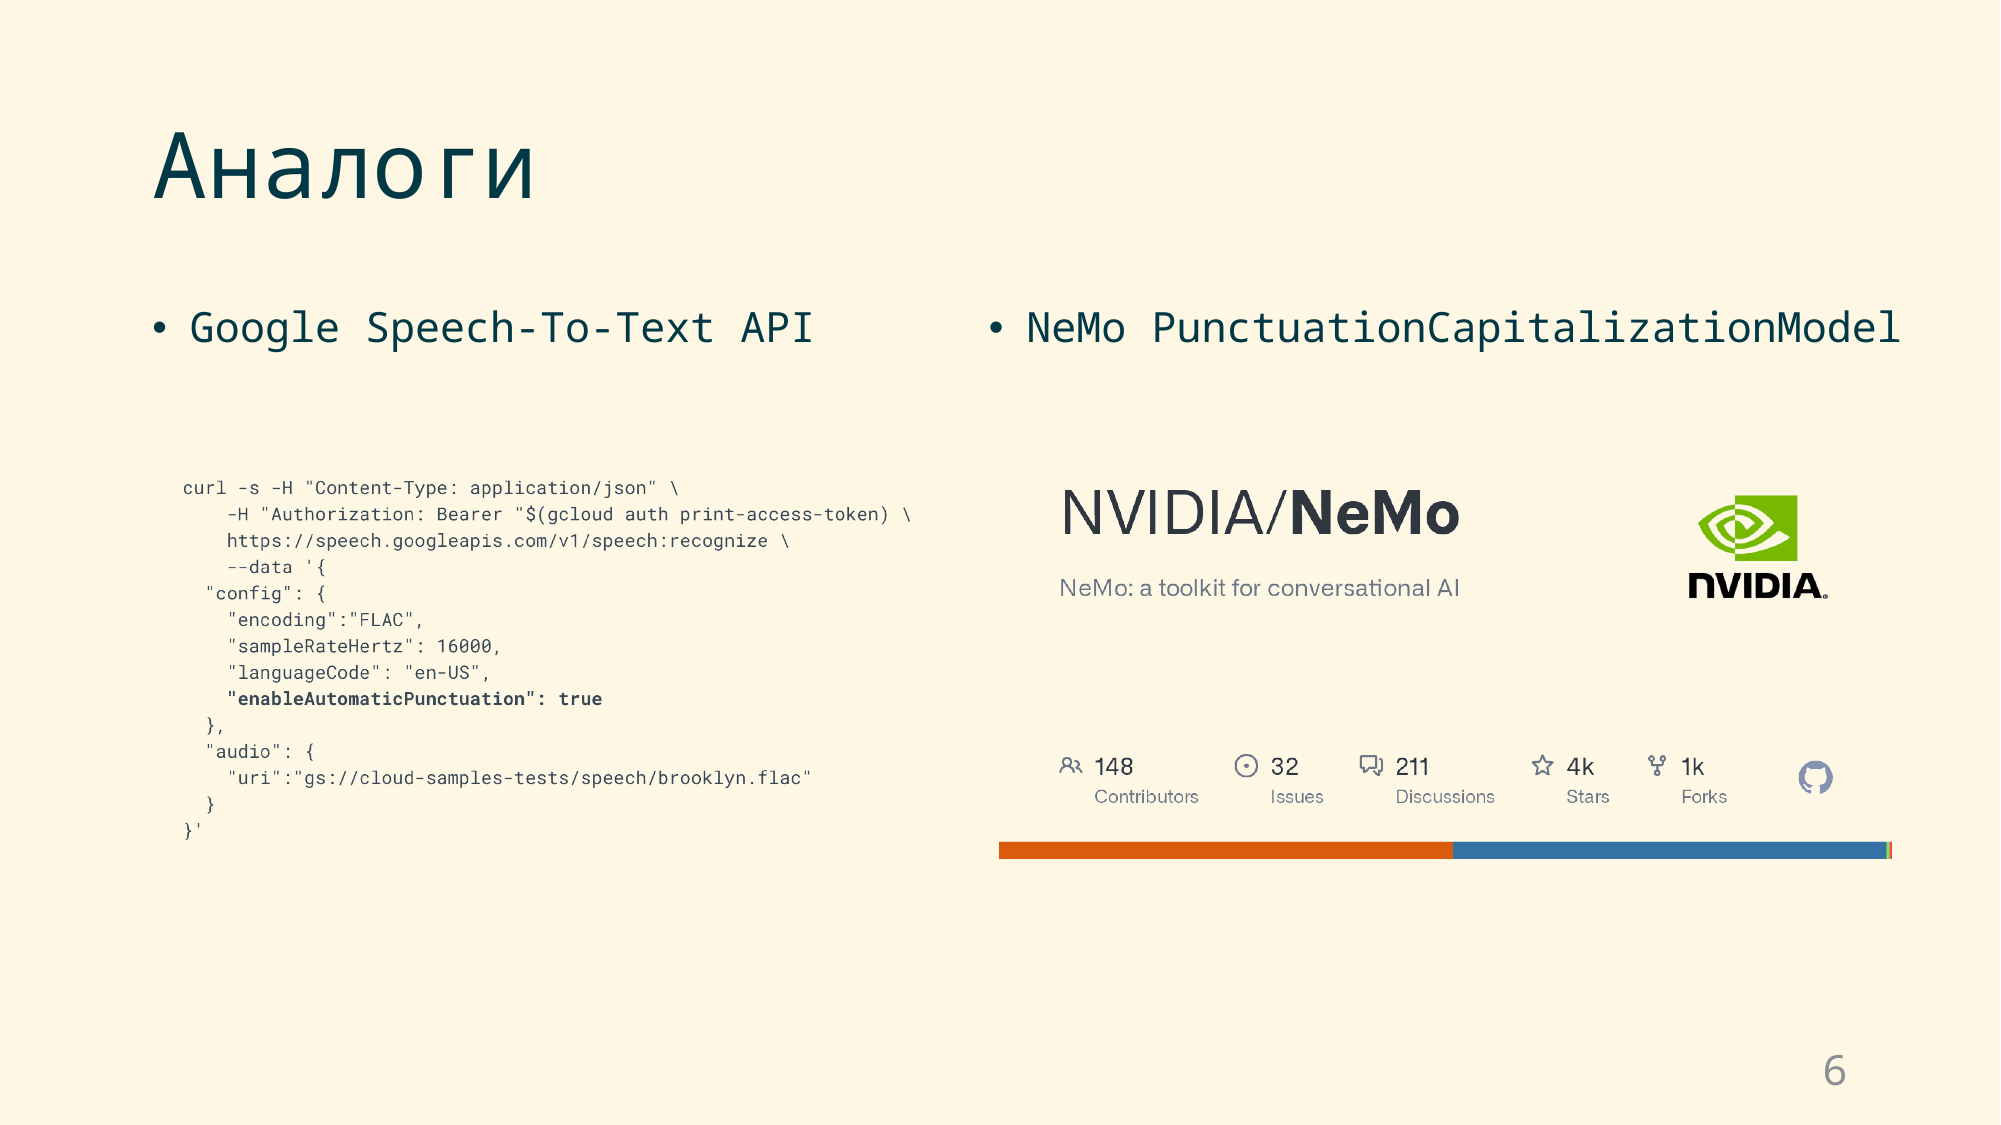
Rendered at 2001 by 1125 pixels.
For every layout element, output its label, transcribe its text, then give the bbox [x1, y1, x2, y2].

picture [161, 453, 922, 859]
list NeMo PunctuationCapitalizationModel [973, 299, 1970, 1014]
picture [999, 413, 1892, 859]
list Google Speech-To-Text API [137, 299, 946, 1014]
title Аналоги [137, 59, 1863, 278]
slide_number 6 [1412, 1042, 1863, 1103]
